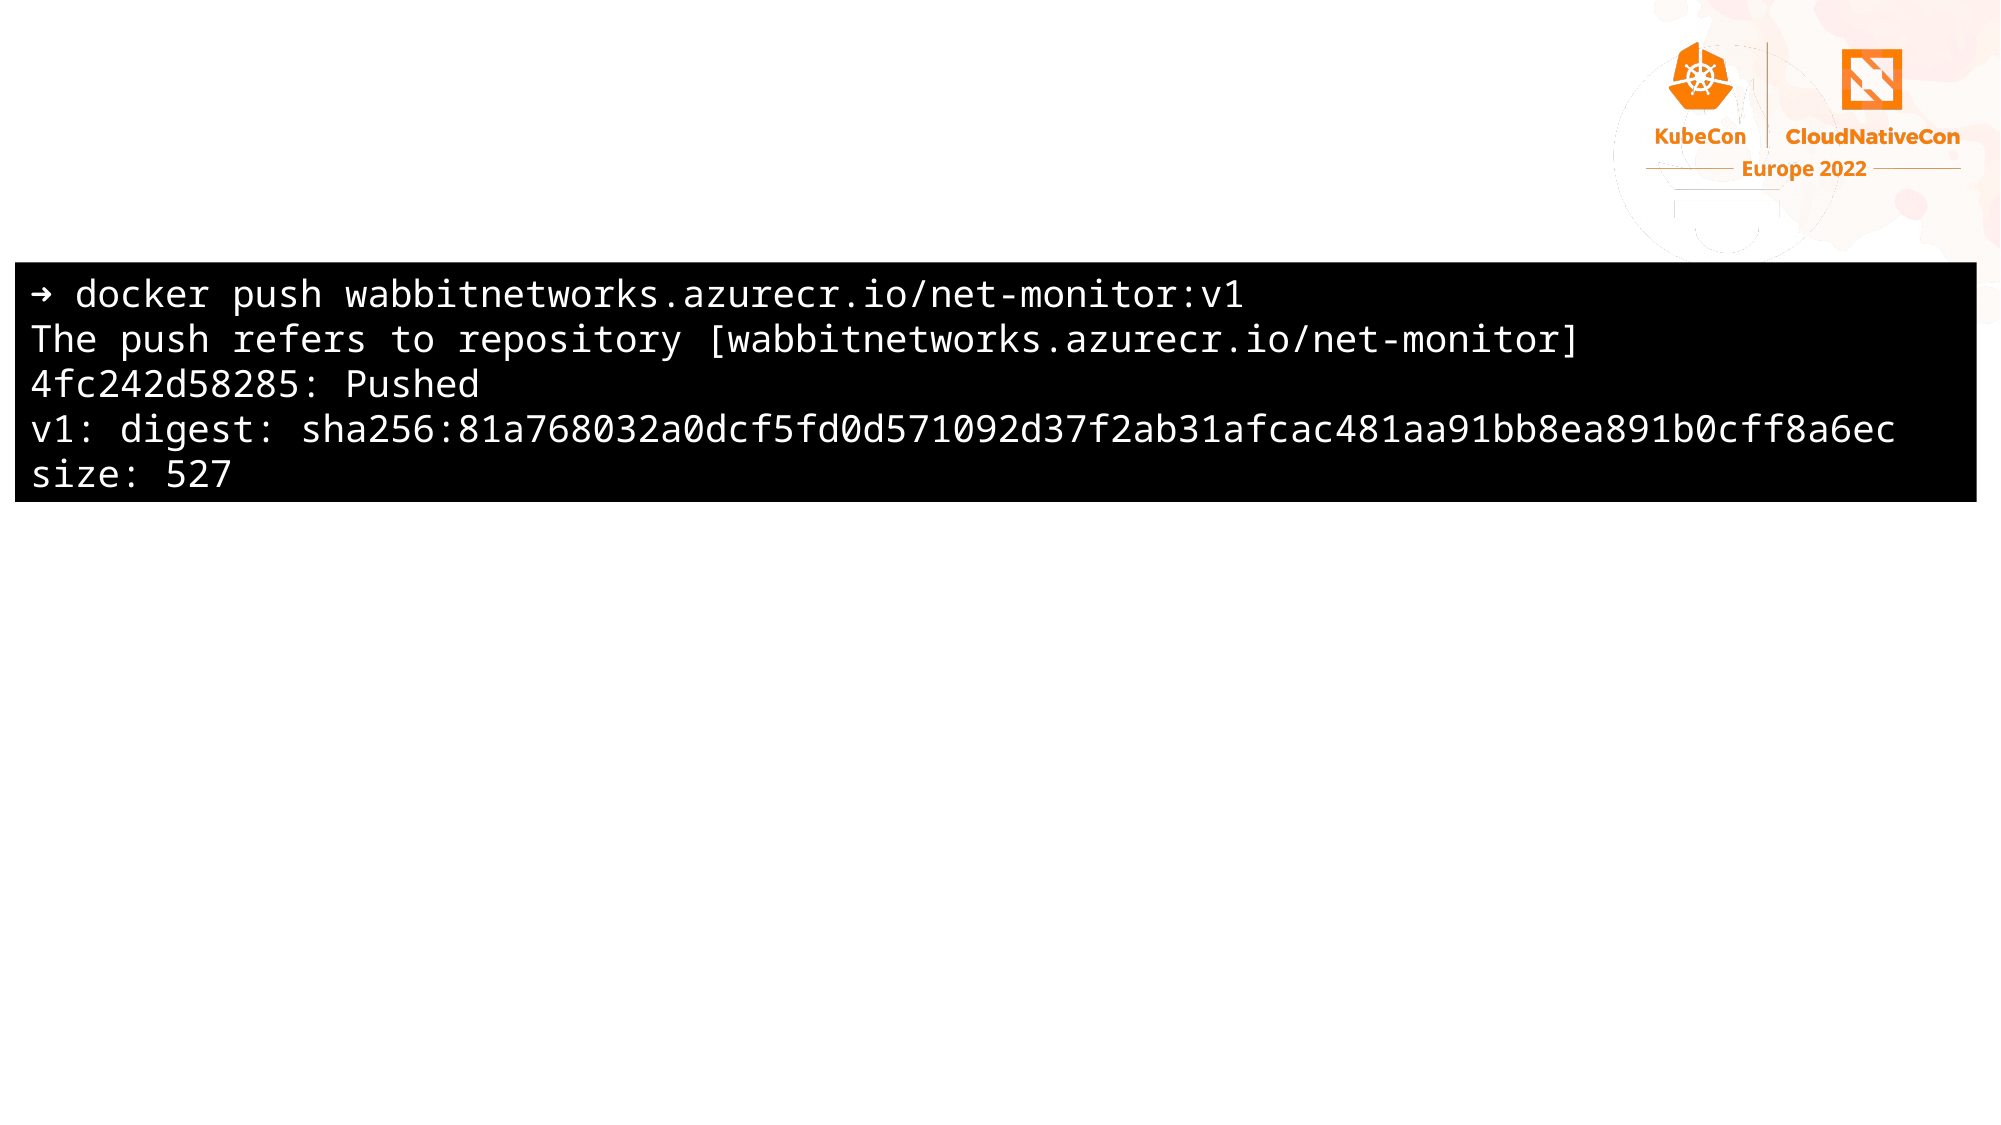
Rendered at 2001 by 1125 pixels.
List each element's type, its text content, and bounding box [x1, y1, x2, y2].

picture [1512, 0, 2000, 327]
text_box ➜ docker push wabbitnetworks.azurecr.io/net-monitor:v1 The push refers to repository [wabbitnetworks.azurecr.io/net-monitor] 4fc242d58285: Pushed v1: digest: sha256:81a768032a0dcf5fd0d571092d37f2ab31afcac481aa91bb8ea891b0cff8a6ec size: 527 [15, 262, 1977, 502]
